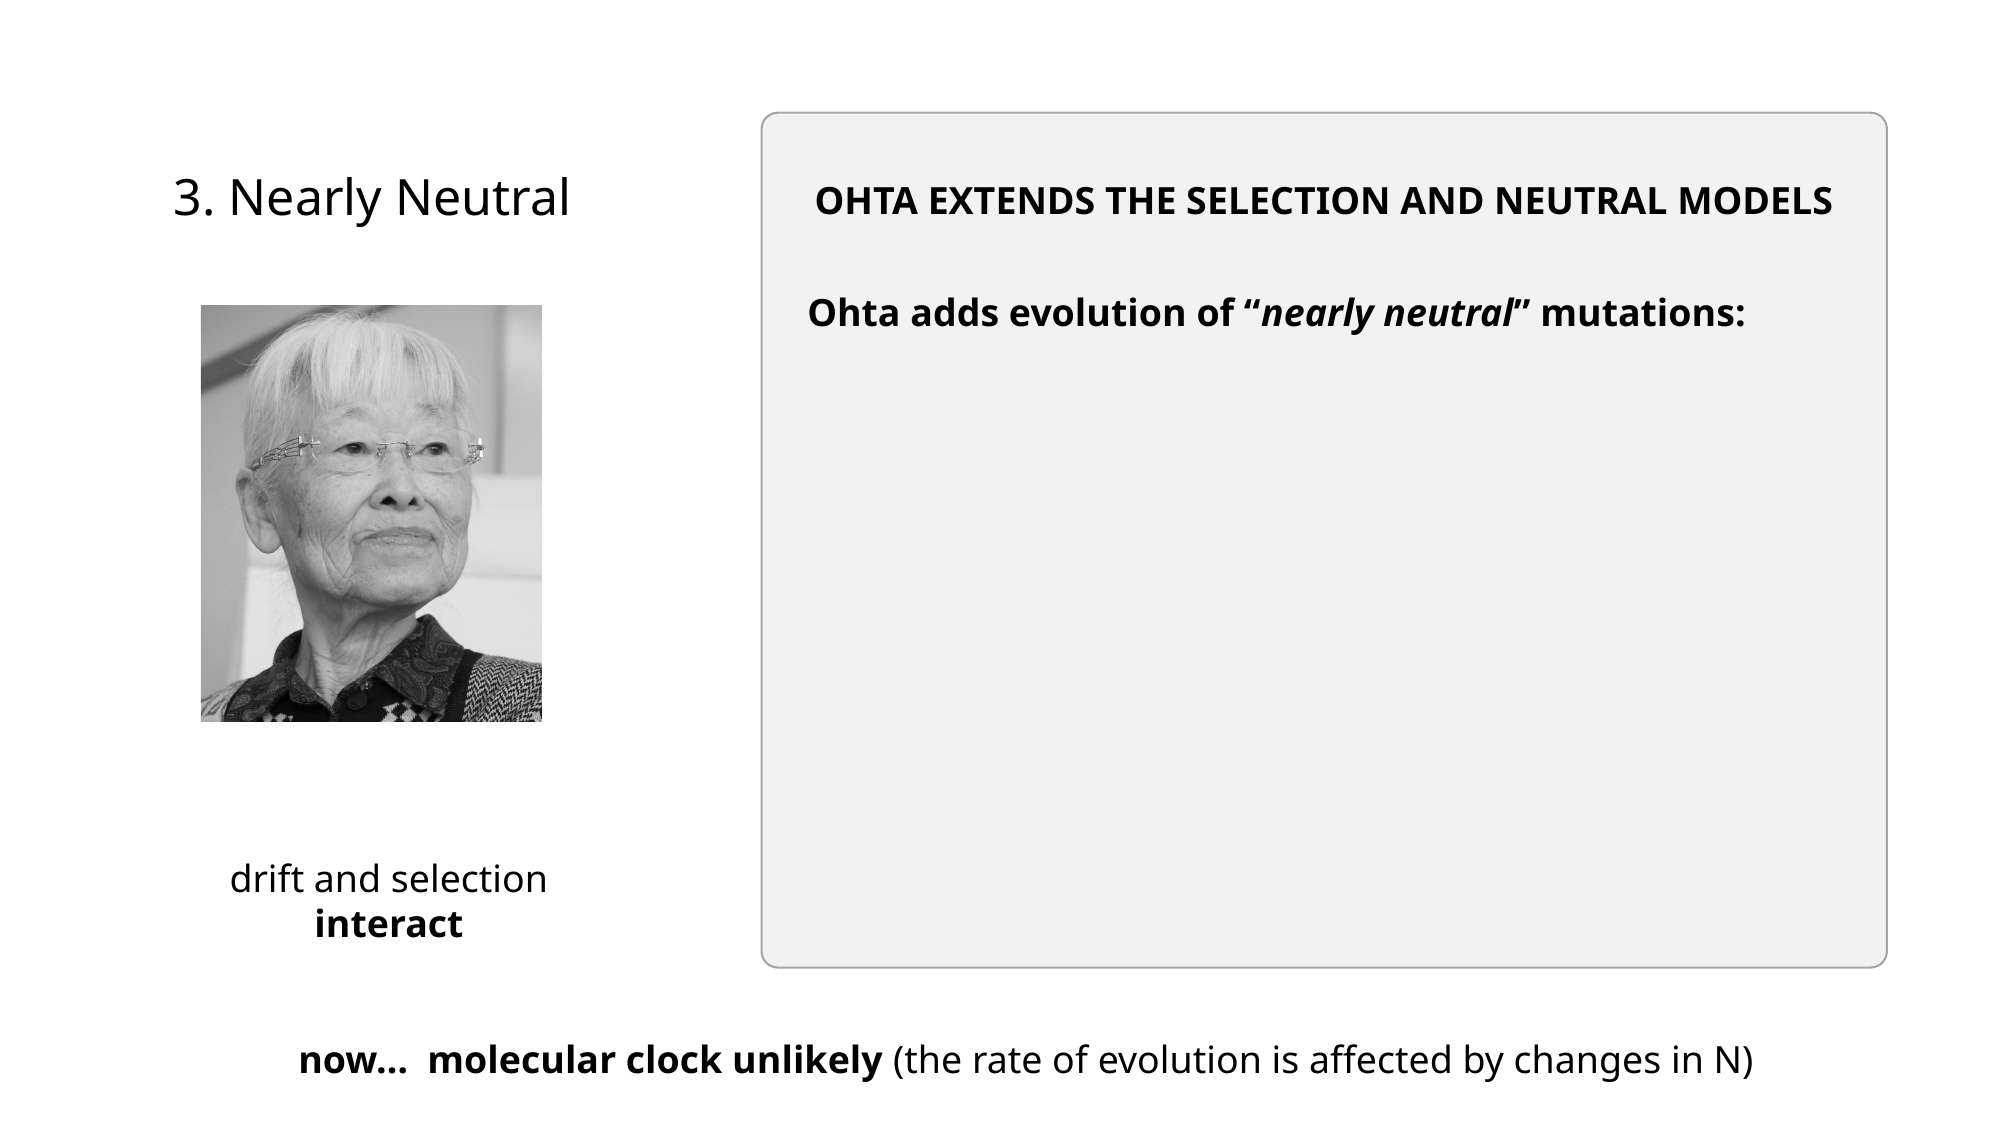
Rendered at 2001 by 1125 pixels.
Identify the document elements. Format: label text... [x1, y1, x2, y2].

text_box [76, 158, 640, 909]
text_box now… molecular clock unlikely (the rate of evolution is affected by changes in N) [228, 1028, 1825, 1088]
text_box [761, 112, 1887, 968]
